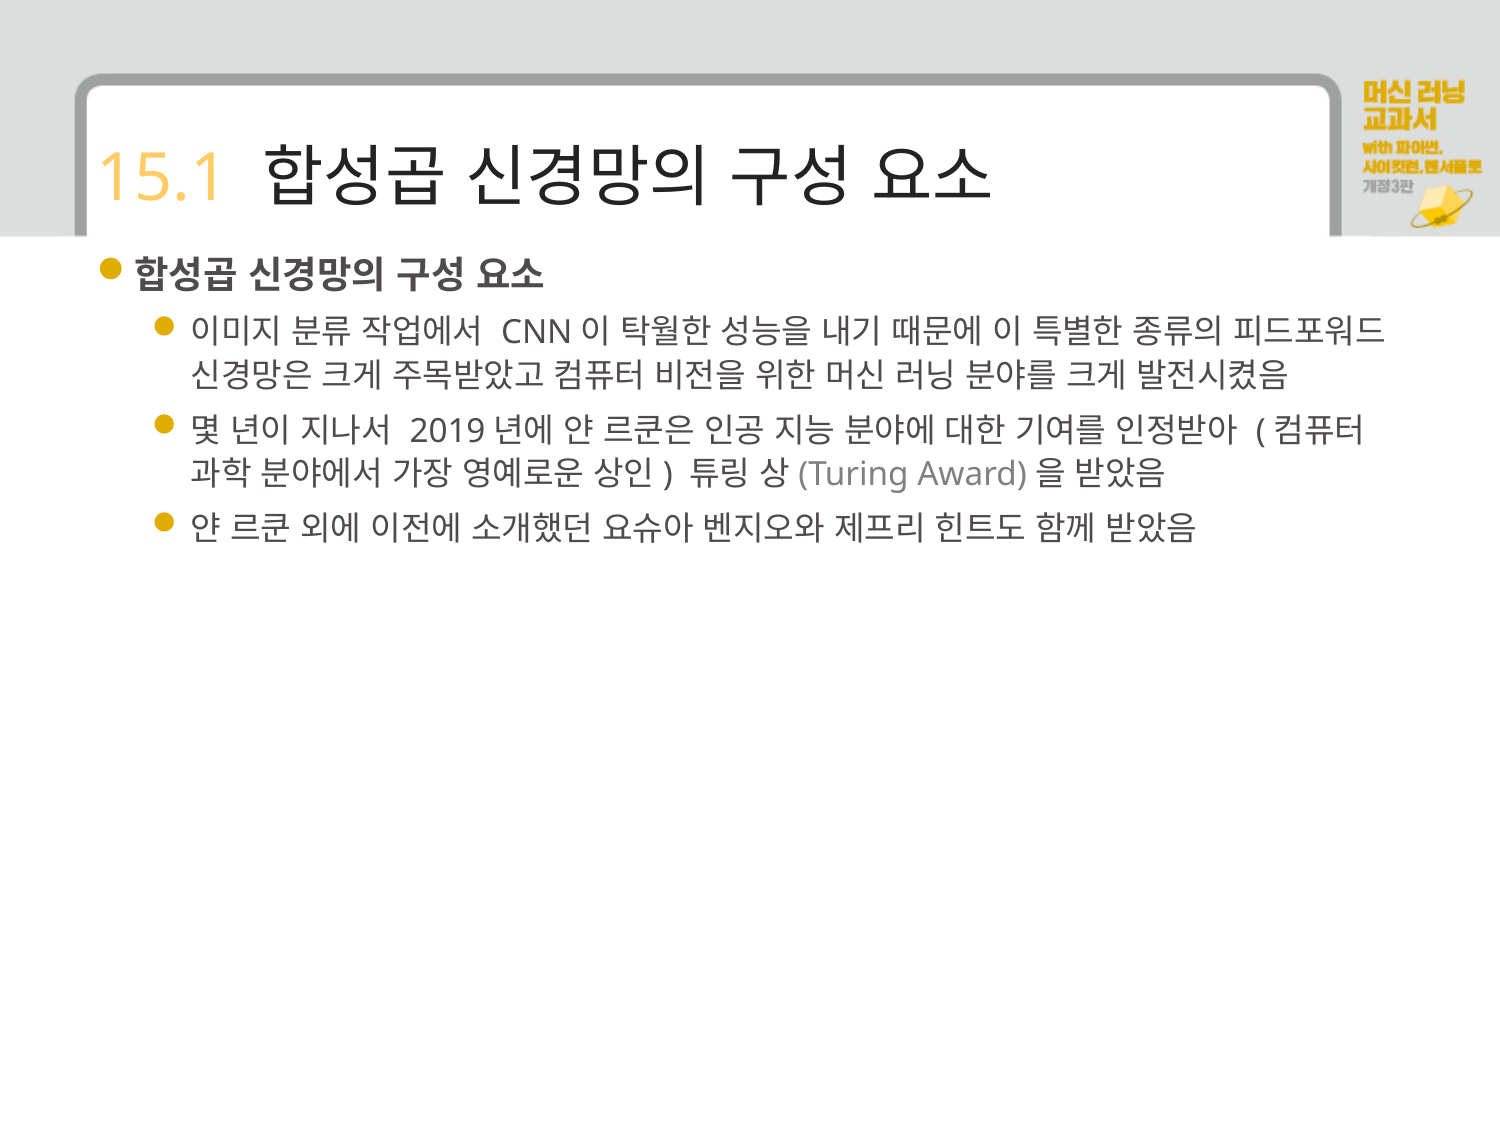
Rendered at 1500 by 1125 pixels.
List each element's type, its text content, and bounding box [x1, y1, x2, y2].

title 15.1 합성곱 신경망의 구성 요소 [81, 90, 1412, 222]
list 합성곱 신경망의 구성 요소 이미지 분류 작업에서 CNN이 탁월한 성능을 내기 때문에 이 특별한 종류의 피드포워드 신경망은 크게 주목받았고 컴퓨터 비전을 위한 머신 러닝 분야를 크게 발전시켰음 몇 년이 지나서 2019년에 얀 르쿤은 인공 지능 분야에 대한 기여를 인정받아 (컴퓨터 과학 분야에서 가장 영예로운 상인) 튜링 상(Turing Award)을 받았음 얀 르쿤 외에 이전에 소개했던 요슈아 벤지오와 제프리 힌트도 함께 받았음 [81, 239, 1412, 1054]
picture [0, 0, 1500, 1125]
